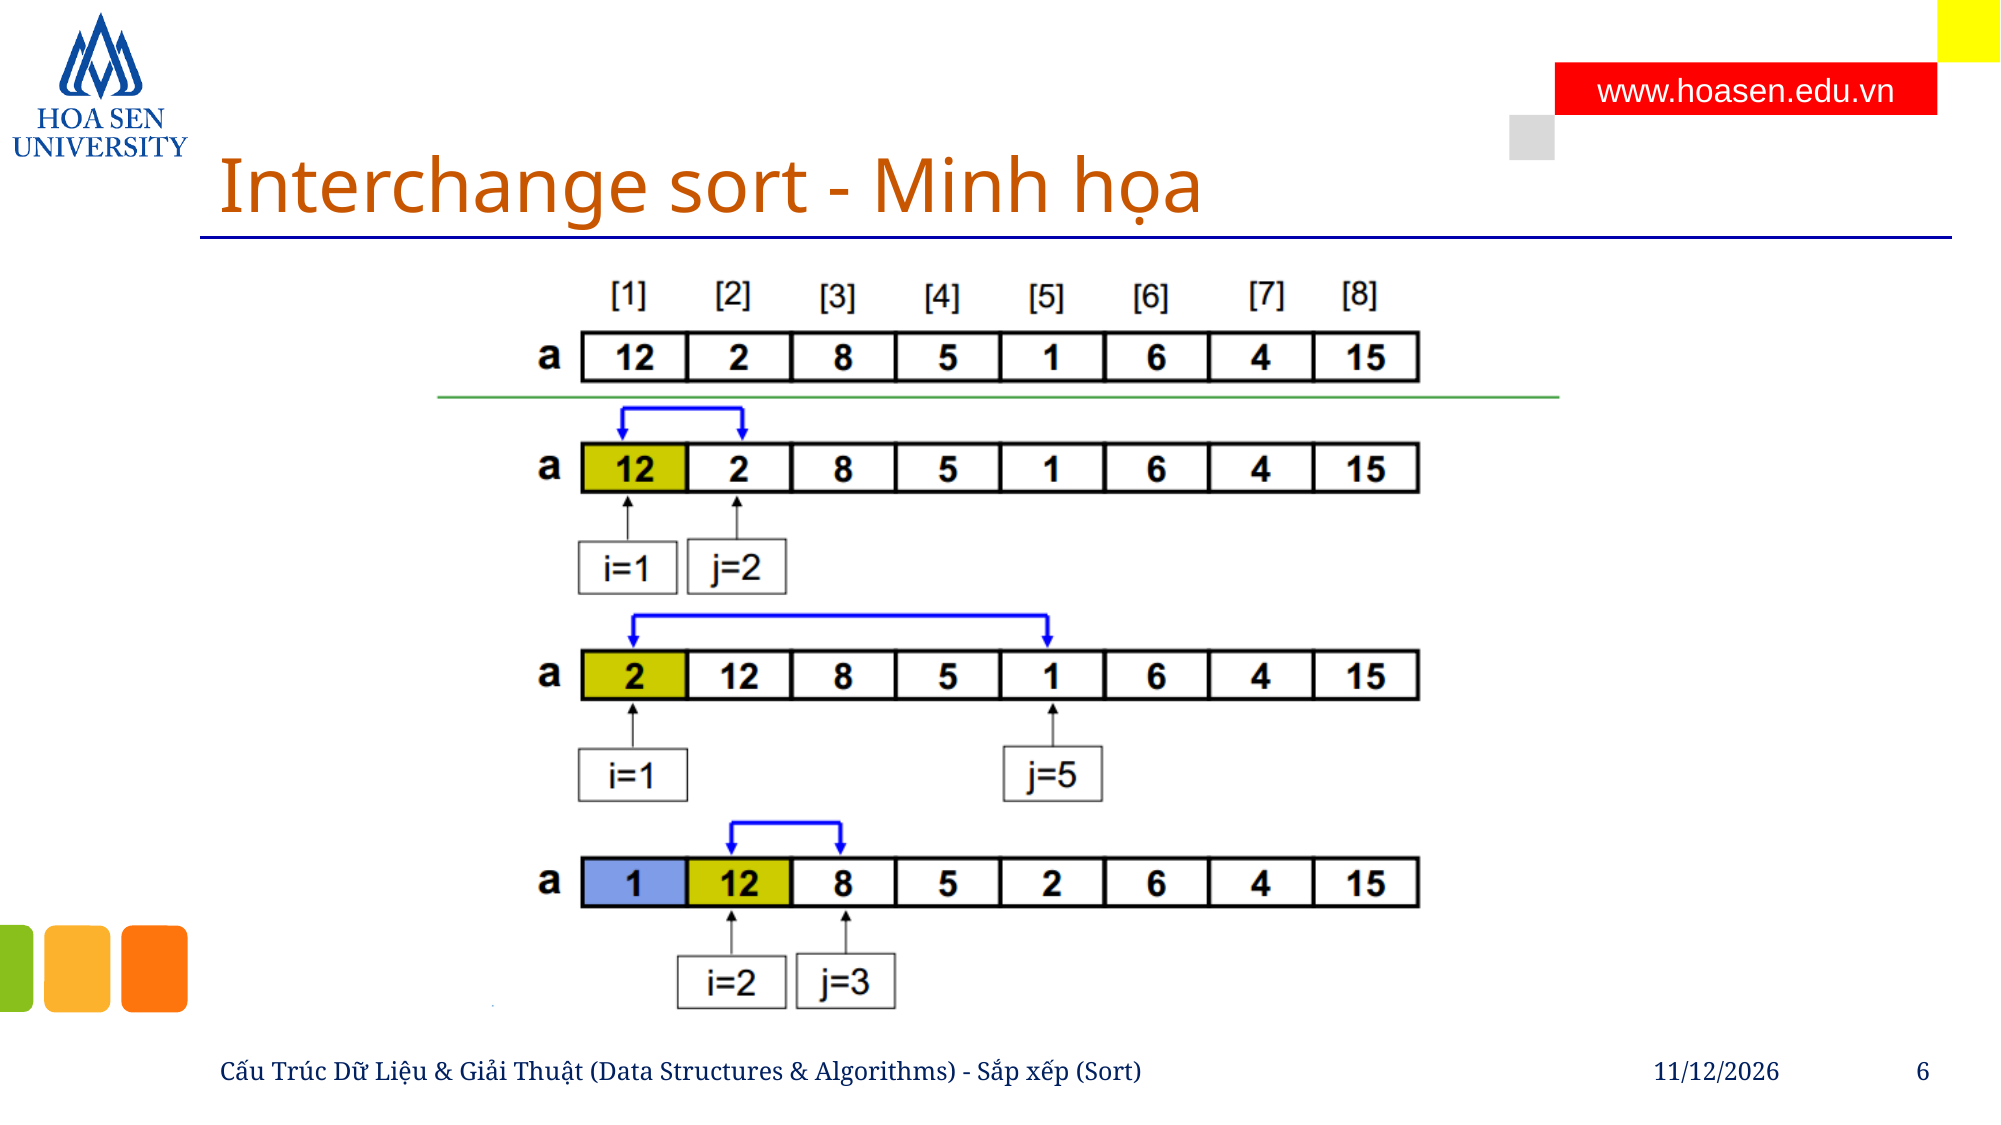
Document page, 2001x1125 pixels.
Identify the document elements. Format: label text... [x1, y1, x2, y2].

title Interchange sort - Minh họa [200, 24, 1952, 238]
picture [12, 11, 188, 157]
footer Cấu Trúc Dữ Liệu & Giải Thuật (Data Structures & Algorithms) - Sắp xếp (Sort) [200, 1057, 1560, 1088]
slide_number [1566, 1057, 1800, 1088]
picture [430, 272, 1570, 1023]
slide_number 6 [1816, 1057, 1950, 1088]
